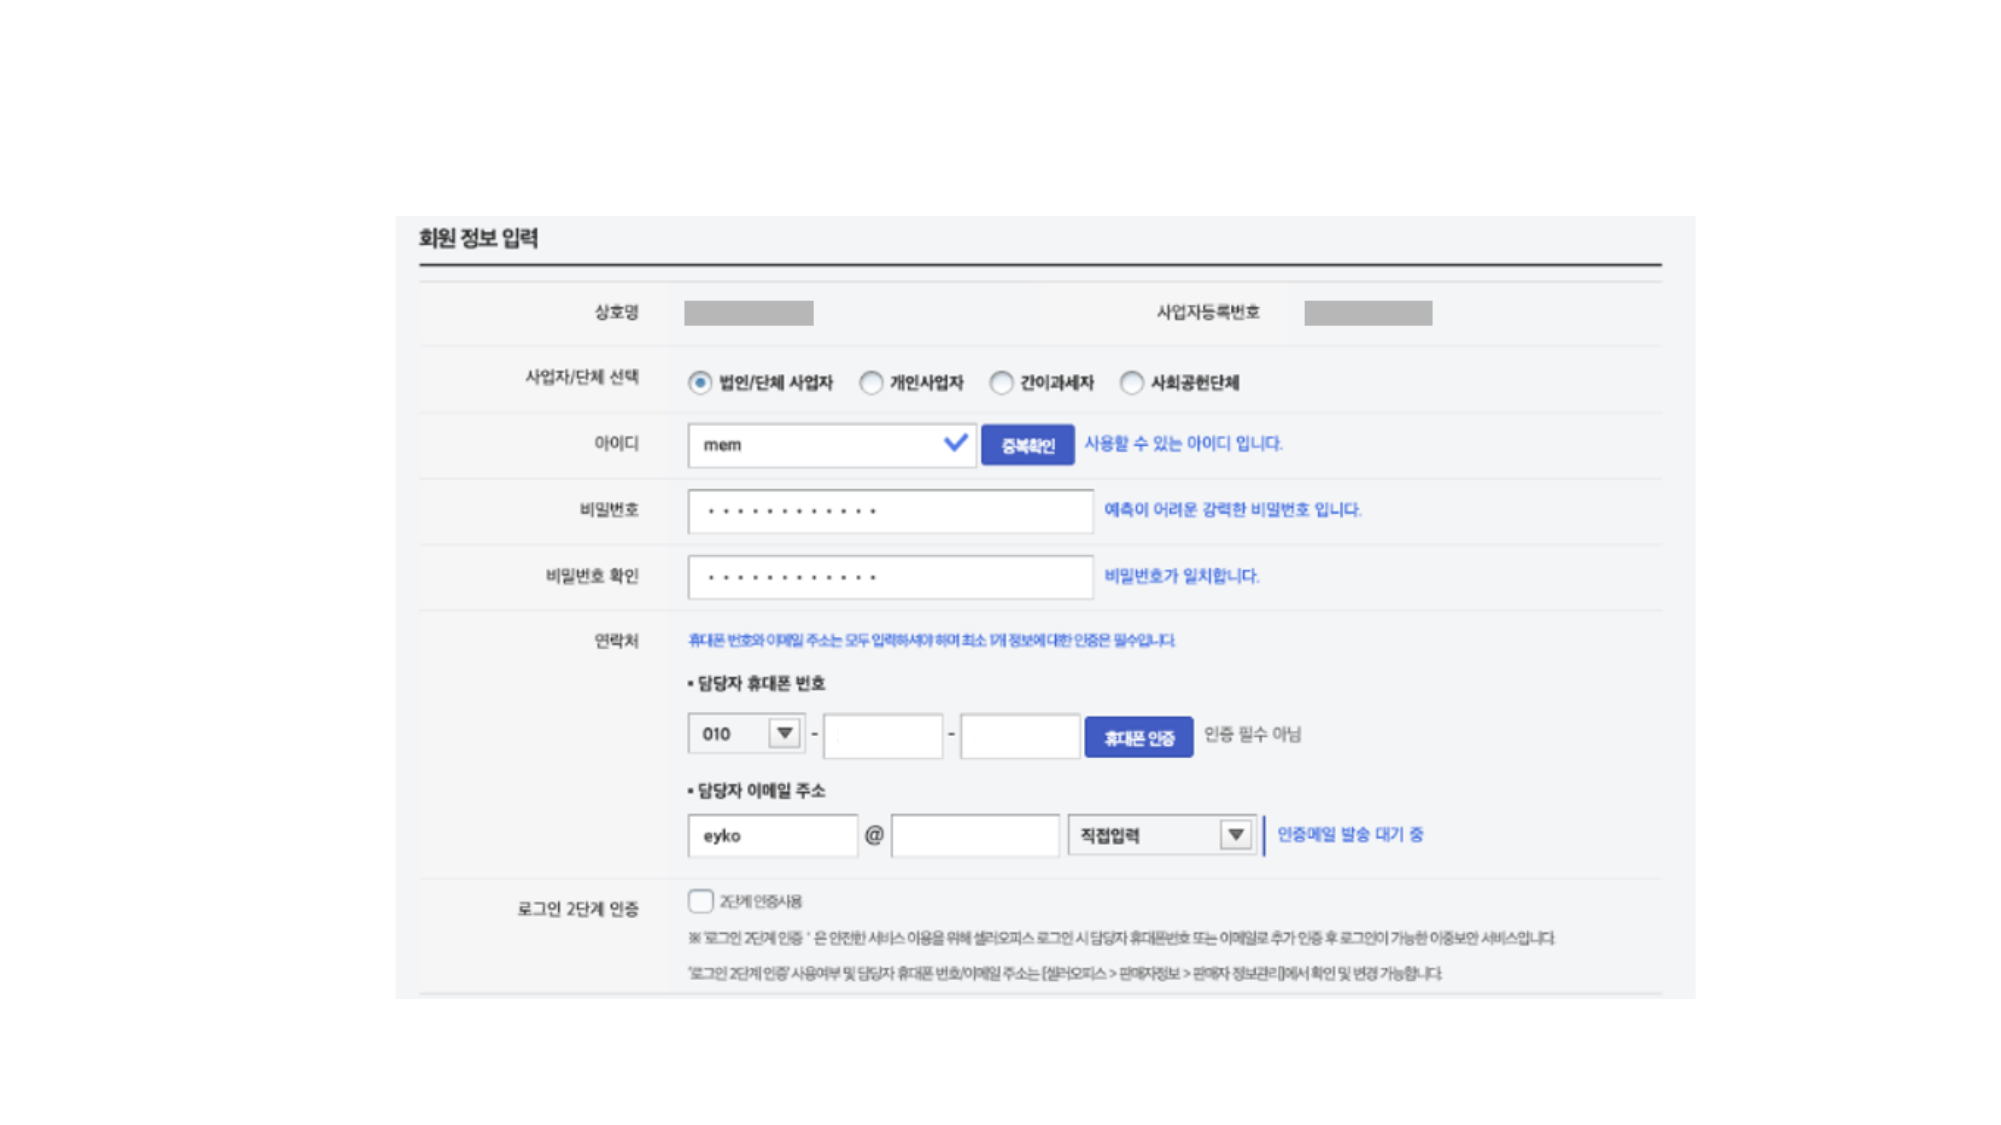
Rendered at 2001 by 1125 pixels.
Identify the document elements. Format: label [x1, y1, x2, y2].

picture [395, 216, 1696, 999]
